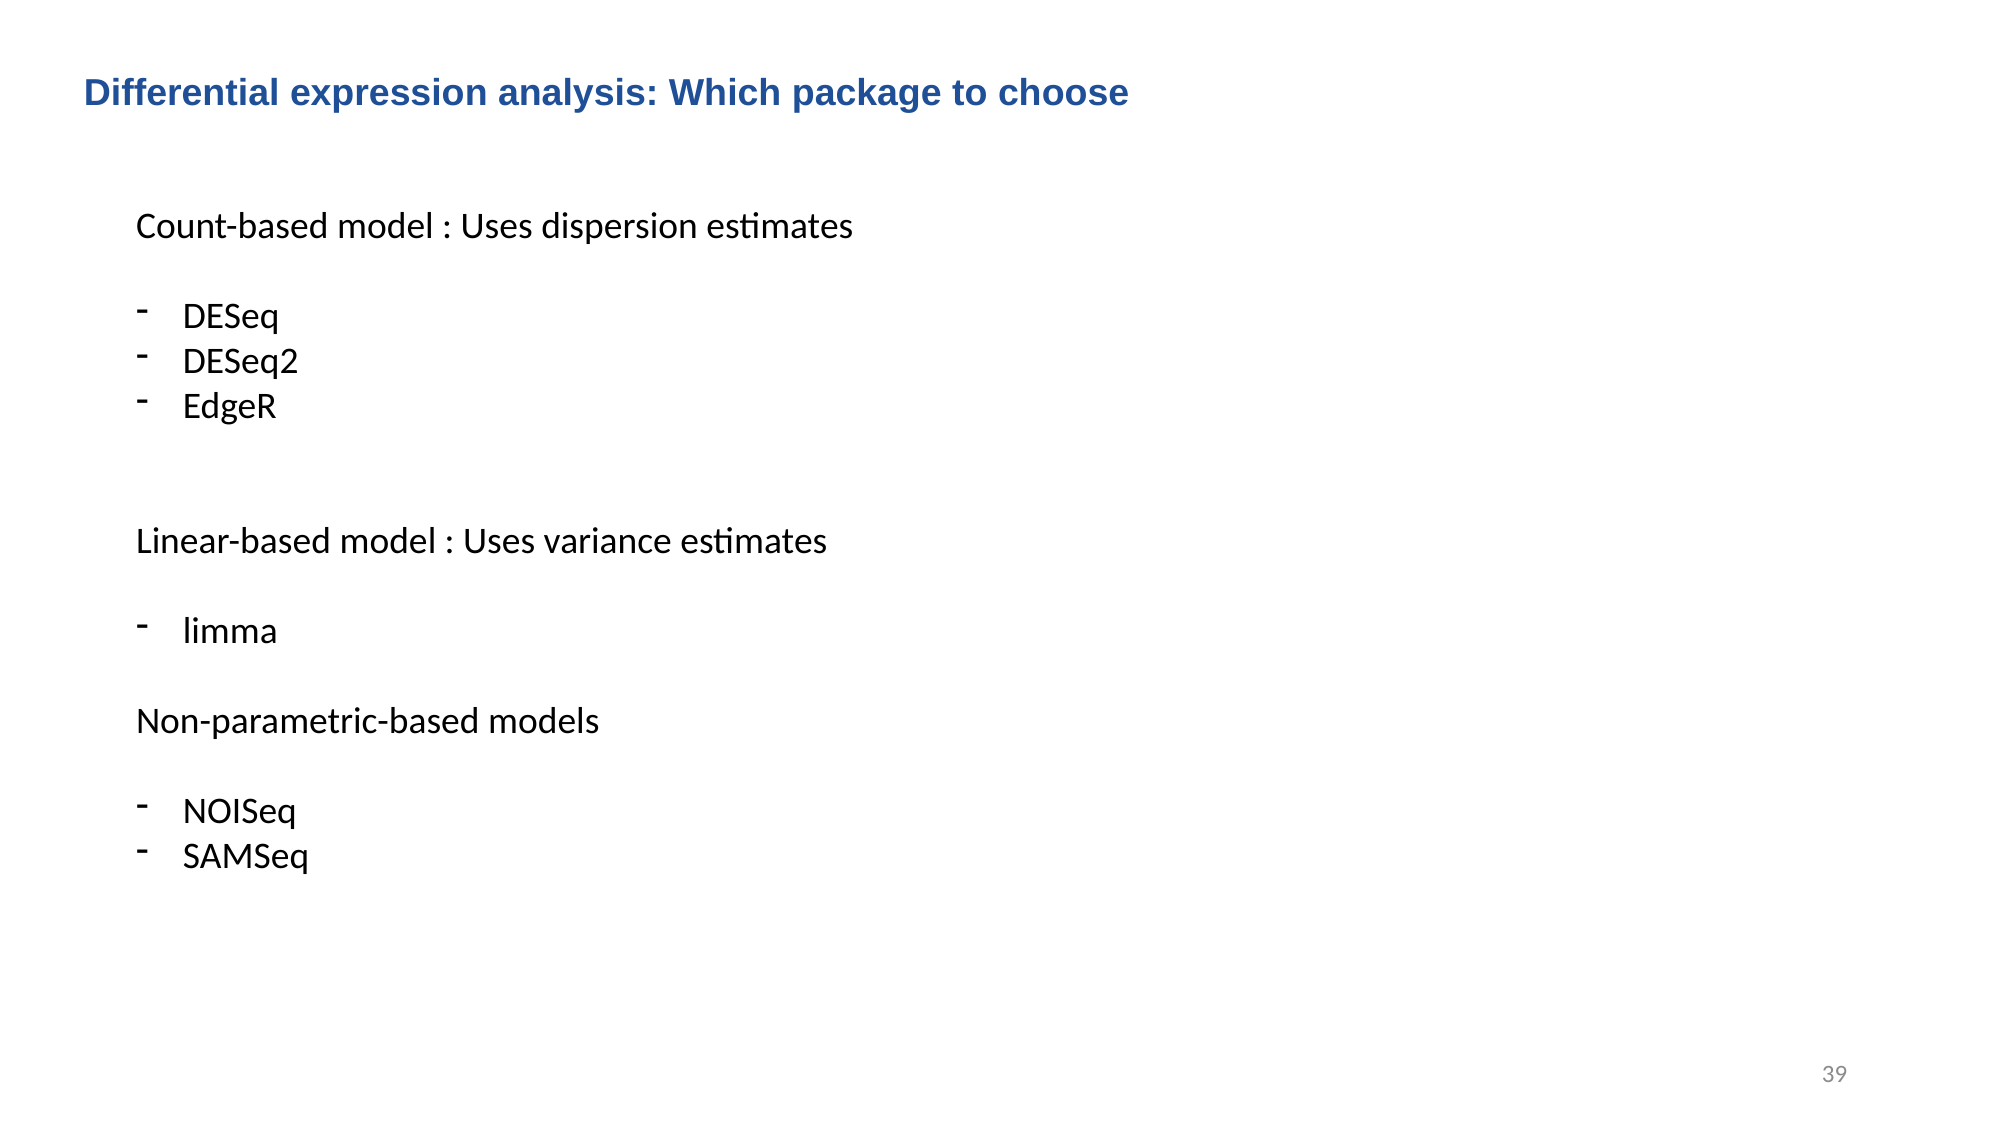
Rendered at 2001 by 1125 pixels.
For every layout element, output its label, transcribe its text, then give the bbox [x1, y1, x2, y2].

text_box Count-based model : Uses dispersion estimates DESeq DESeq2 EdgeR Linear-based model : Uses variance estimates limma Non-parametric-based models NOISeq SAMSeq [121, 193, 1809, 1019]
slide_number 39 [1412, 1042, 1863, 1103]
text_box Differential expression analysis: Which package to choose [69, 60, 1559, 121]
